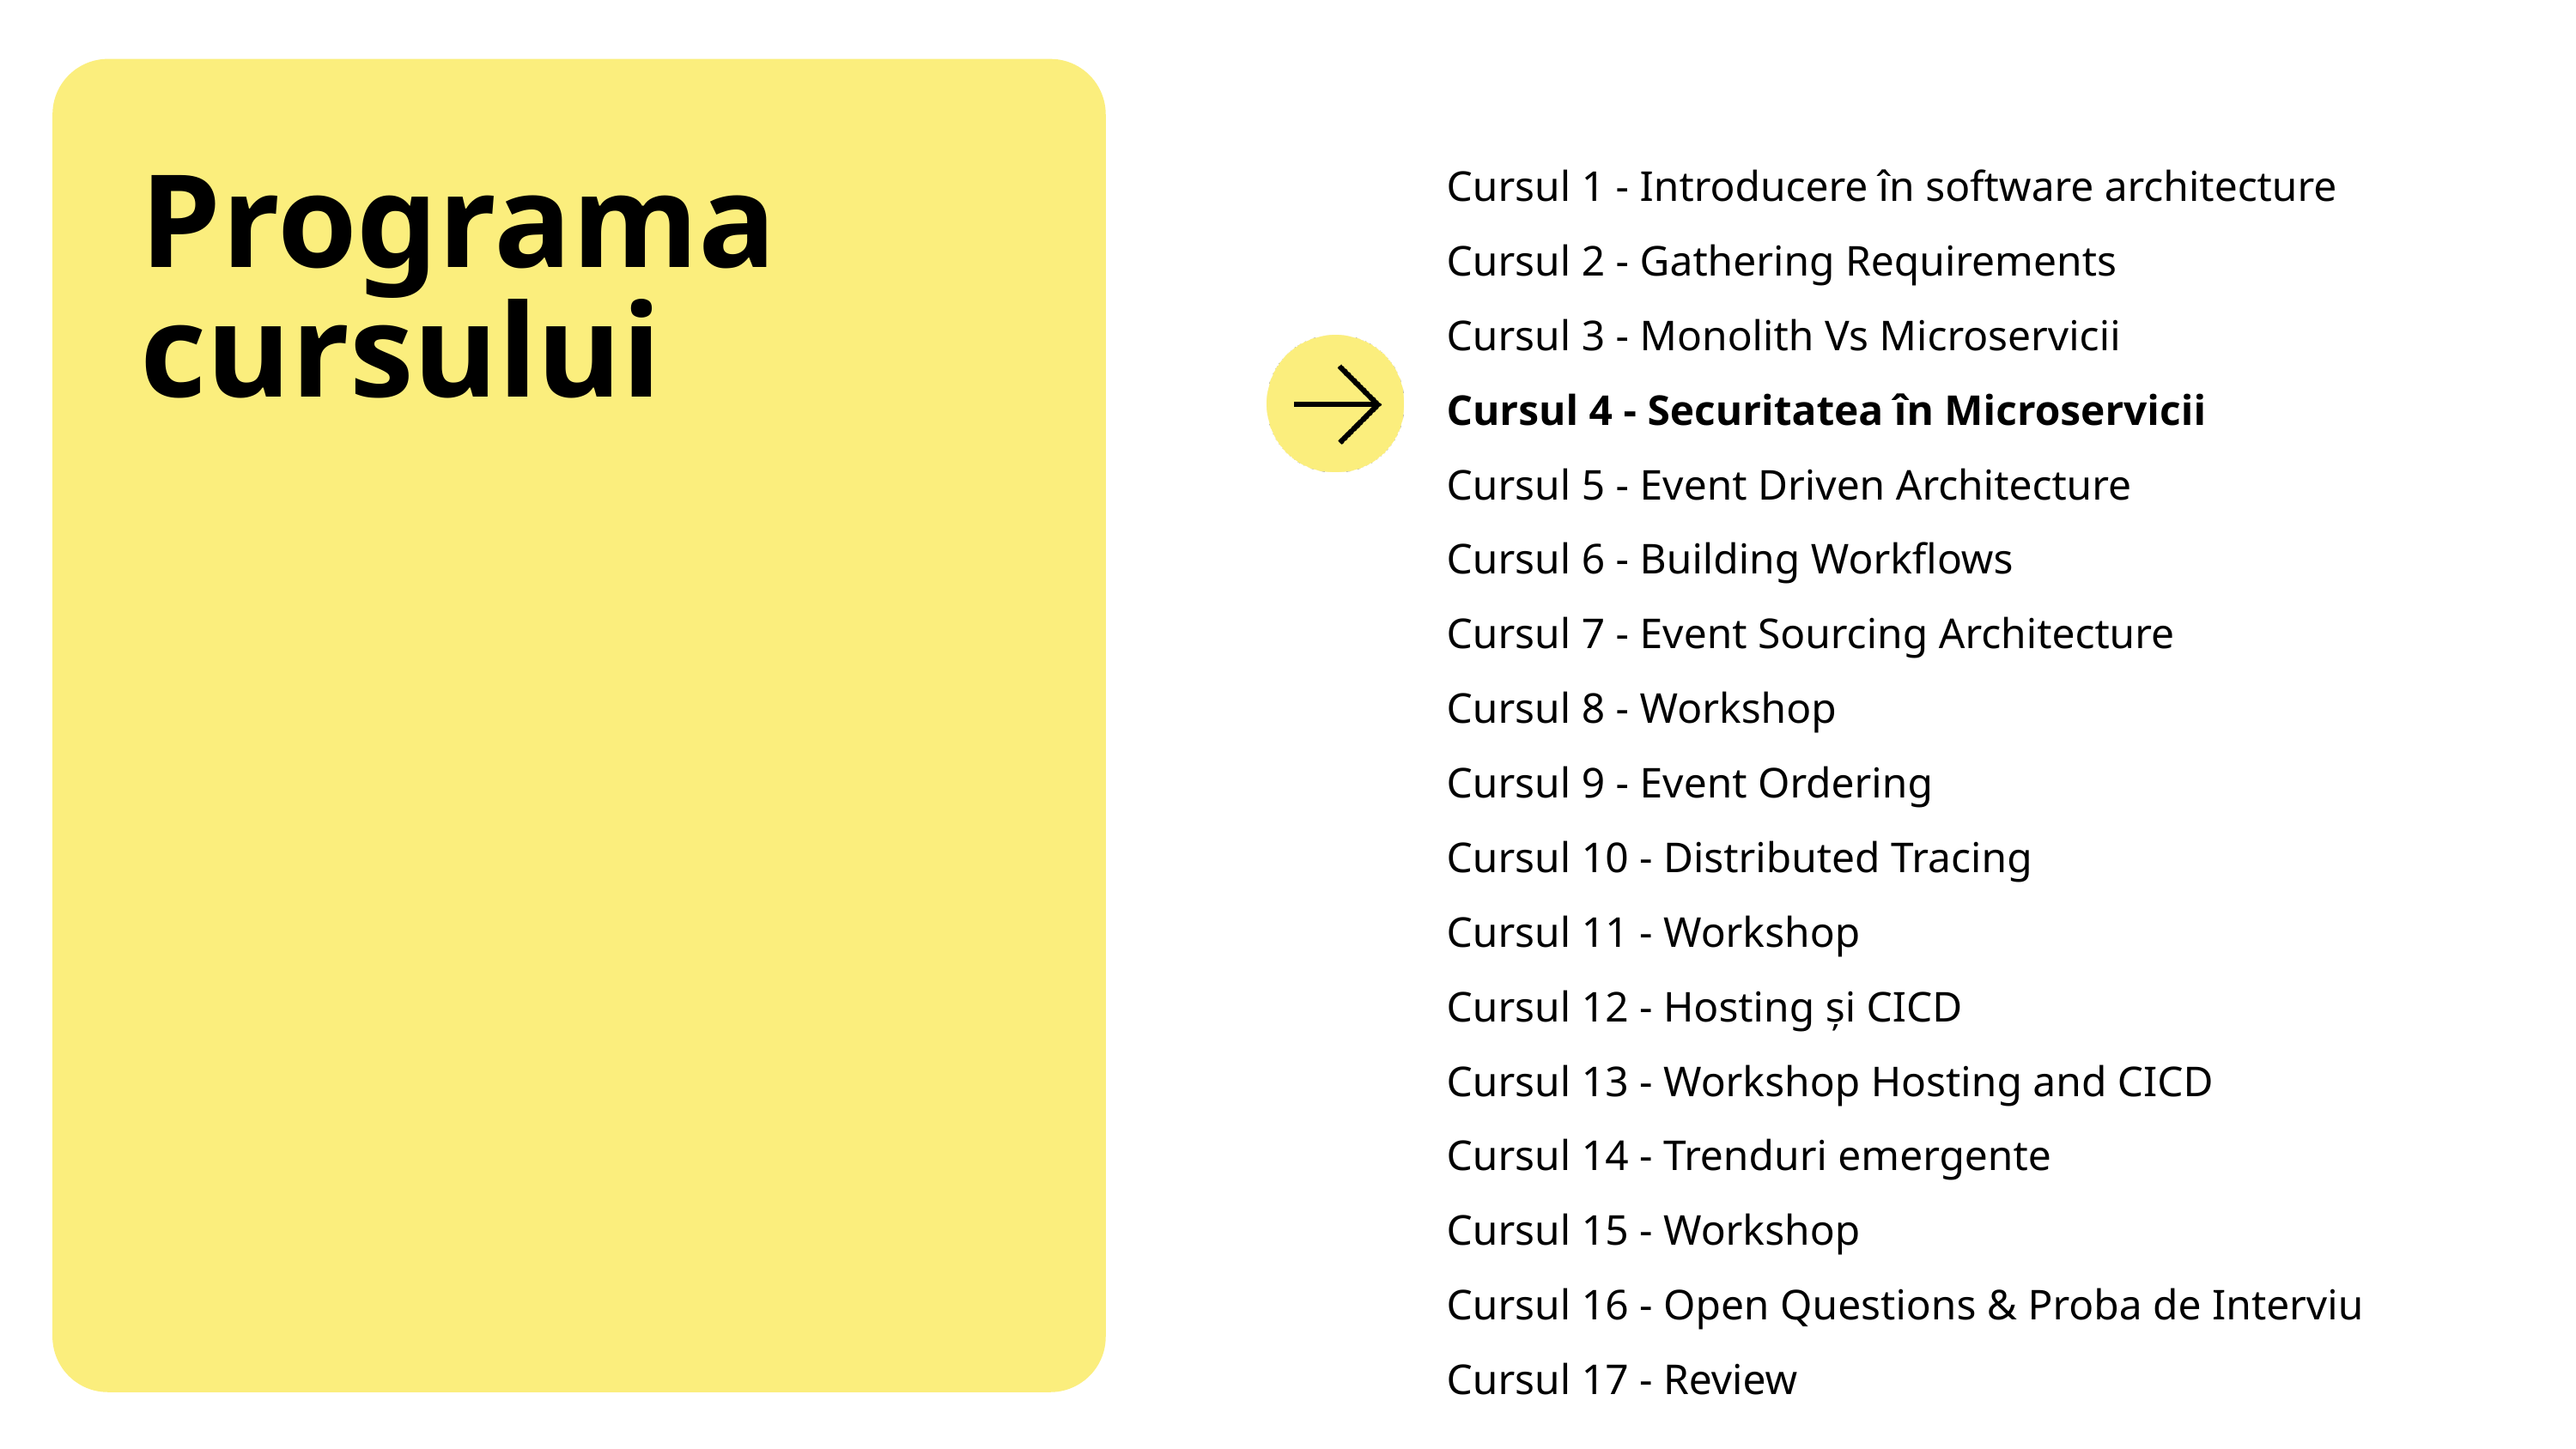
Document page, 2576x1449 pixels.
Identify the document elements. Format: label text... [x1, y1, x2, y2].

text_box [52, 58, 1106, 1392]
picture [1267, 335, 1404, 473]
text_box Programa cursului [141, 163, 941, 472]
text_box Cursul 1 - Introducere în software architecture Cursul 2 - Gathering Requirements Cursul 3 - Monolith Vs Microservicii Cursul 4 - Securitatea în Microservicii Cursul 5 - Event Driven Architecture Cursul 6 - Building Workflows Cursul 7 - Event Sourcing Architecture Cursul 8 - Workshop Cursul 9 - Event Ordering Cursul 10 - Distributed Tracing Cursul 11 - Workshop Cursul 12 - Hosting și CICD Cursul 13 - Workshop Hosting and CICD Cursul 14 - Trenduri emergente Cursul 15 - Workshop Cursul 16 - Open Questions & Proba de Interviu Cursul 17 - Review [1382, 153, 2576, 1146]
